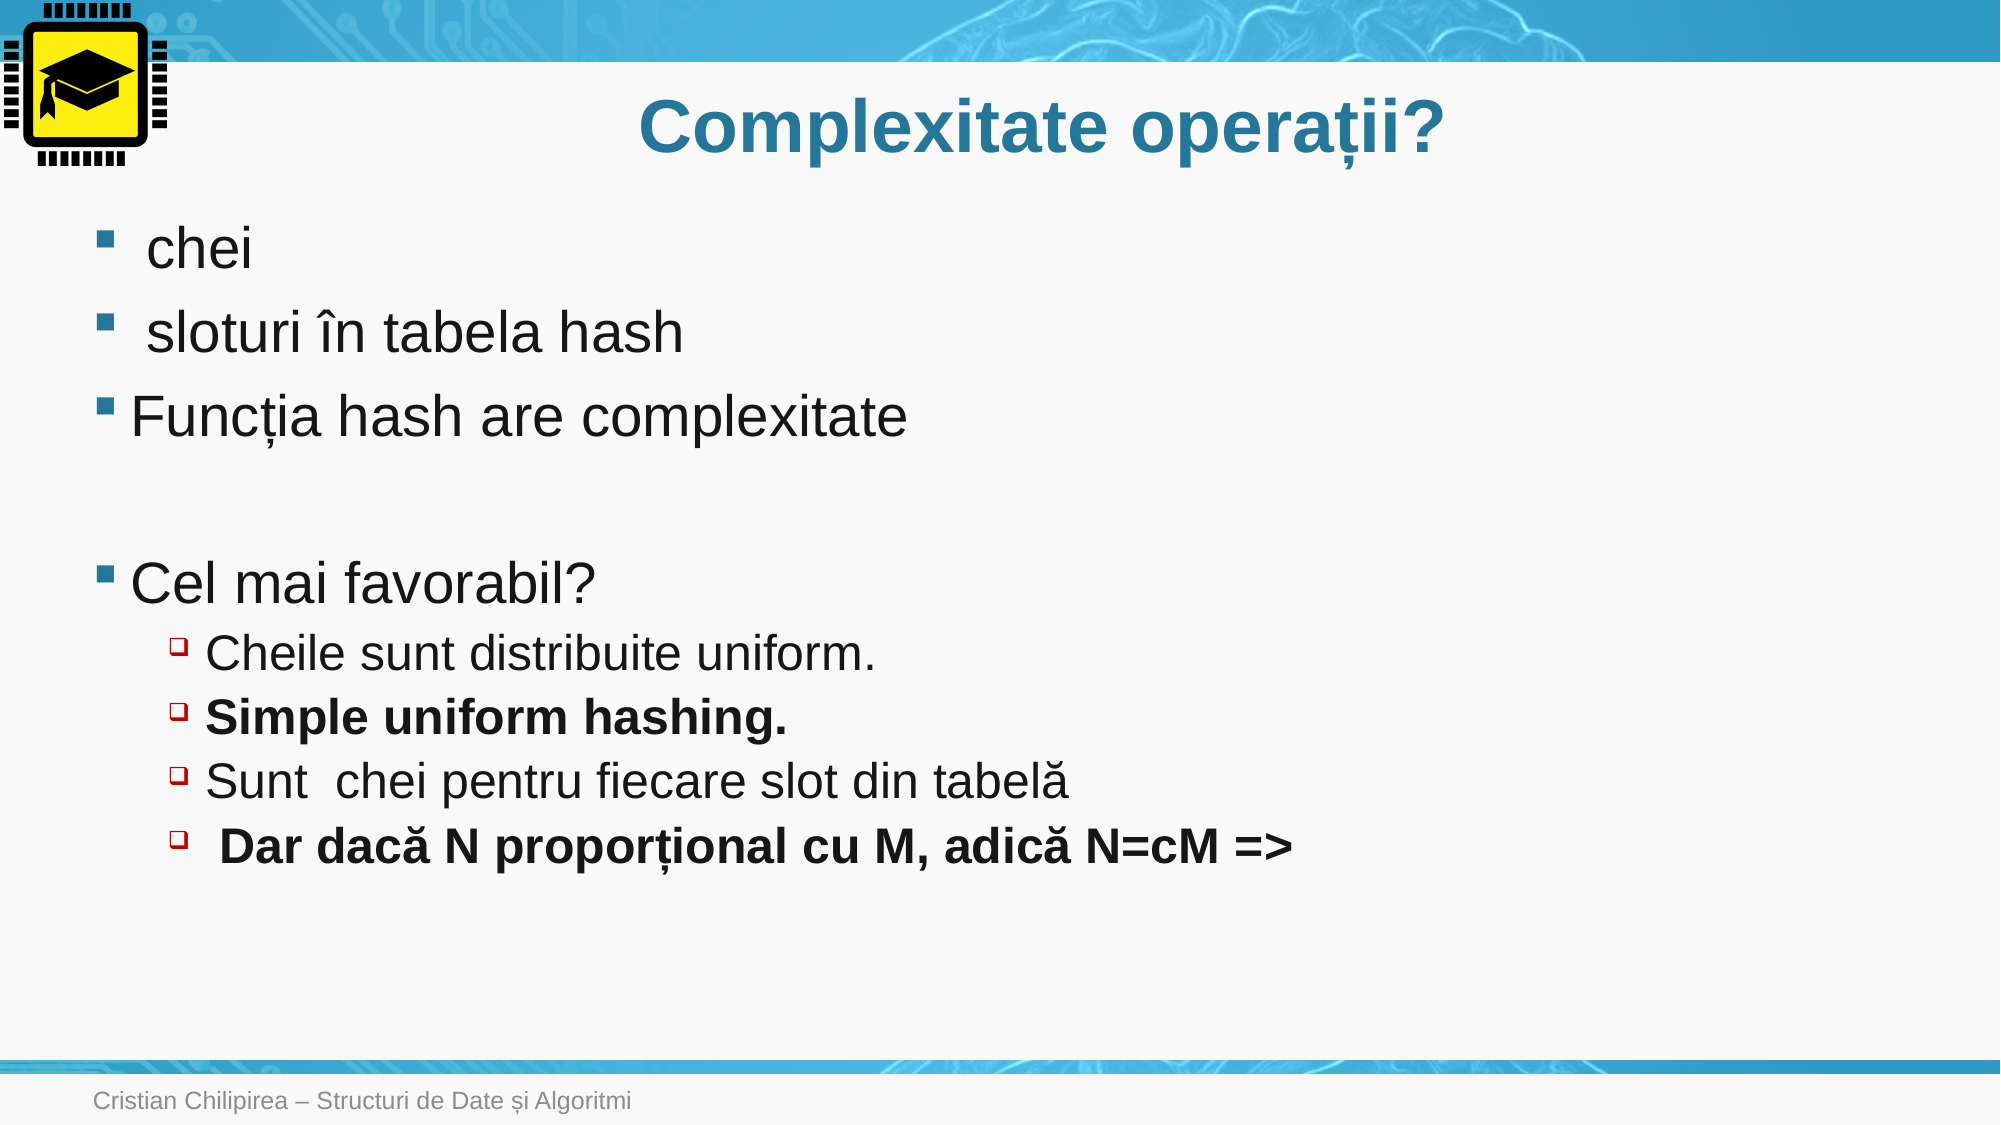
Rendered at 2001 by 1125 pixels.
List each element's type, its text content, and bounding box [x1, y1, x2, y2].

footer Cristian Chilipirea – Structuri de Date și Algoritmi [77, 1073, 1338, 1125]
title Complexitate operații? [170, 76, 1915, 180]
picture [0, 0, 2000, 166]
picture [0, 1060, 2000, 1074]
